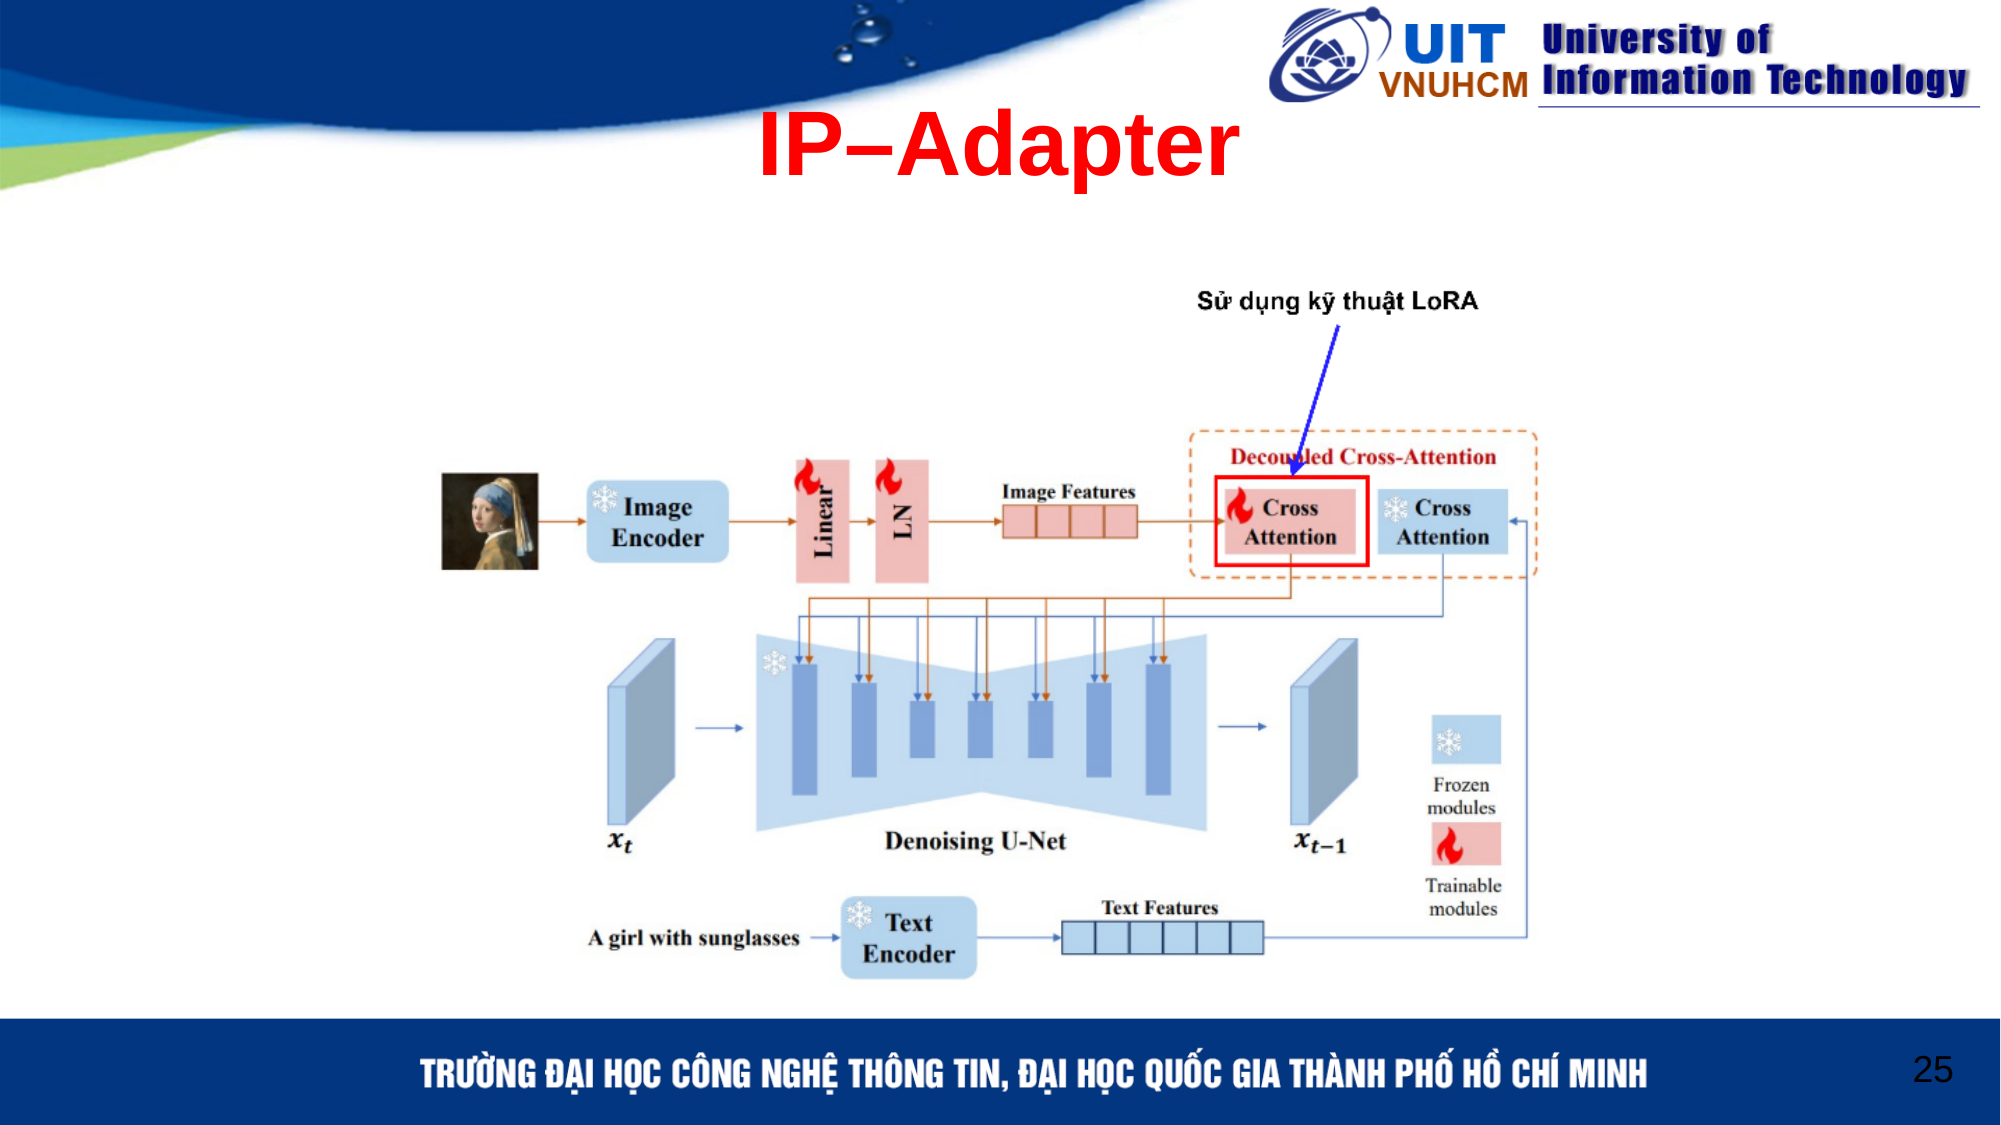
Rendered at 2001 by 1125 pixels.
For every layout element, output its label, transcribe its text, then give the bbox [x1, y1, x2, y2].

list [400, 262, 1599, 1006]
title IP–Adapter [99, 45, 1900, 233]
picture [0, 0, 2001, 1125]
